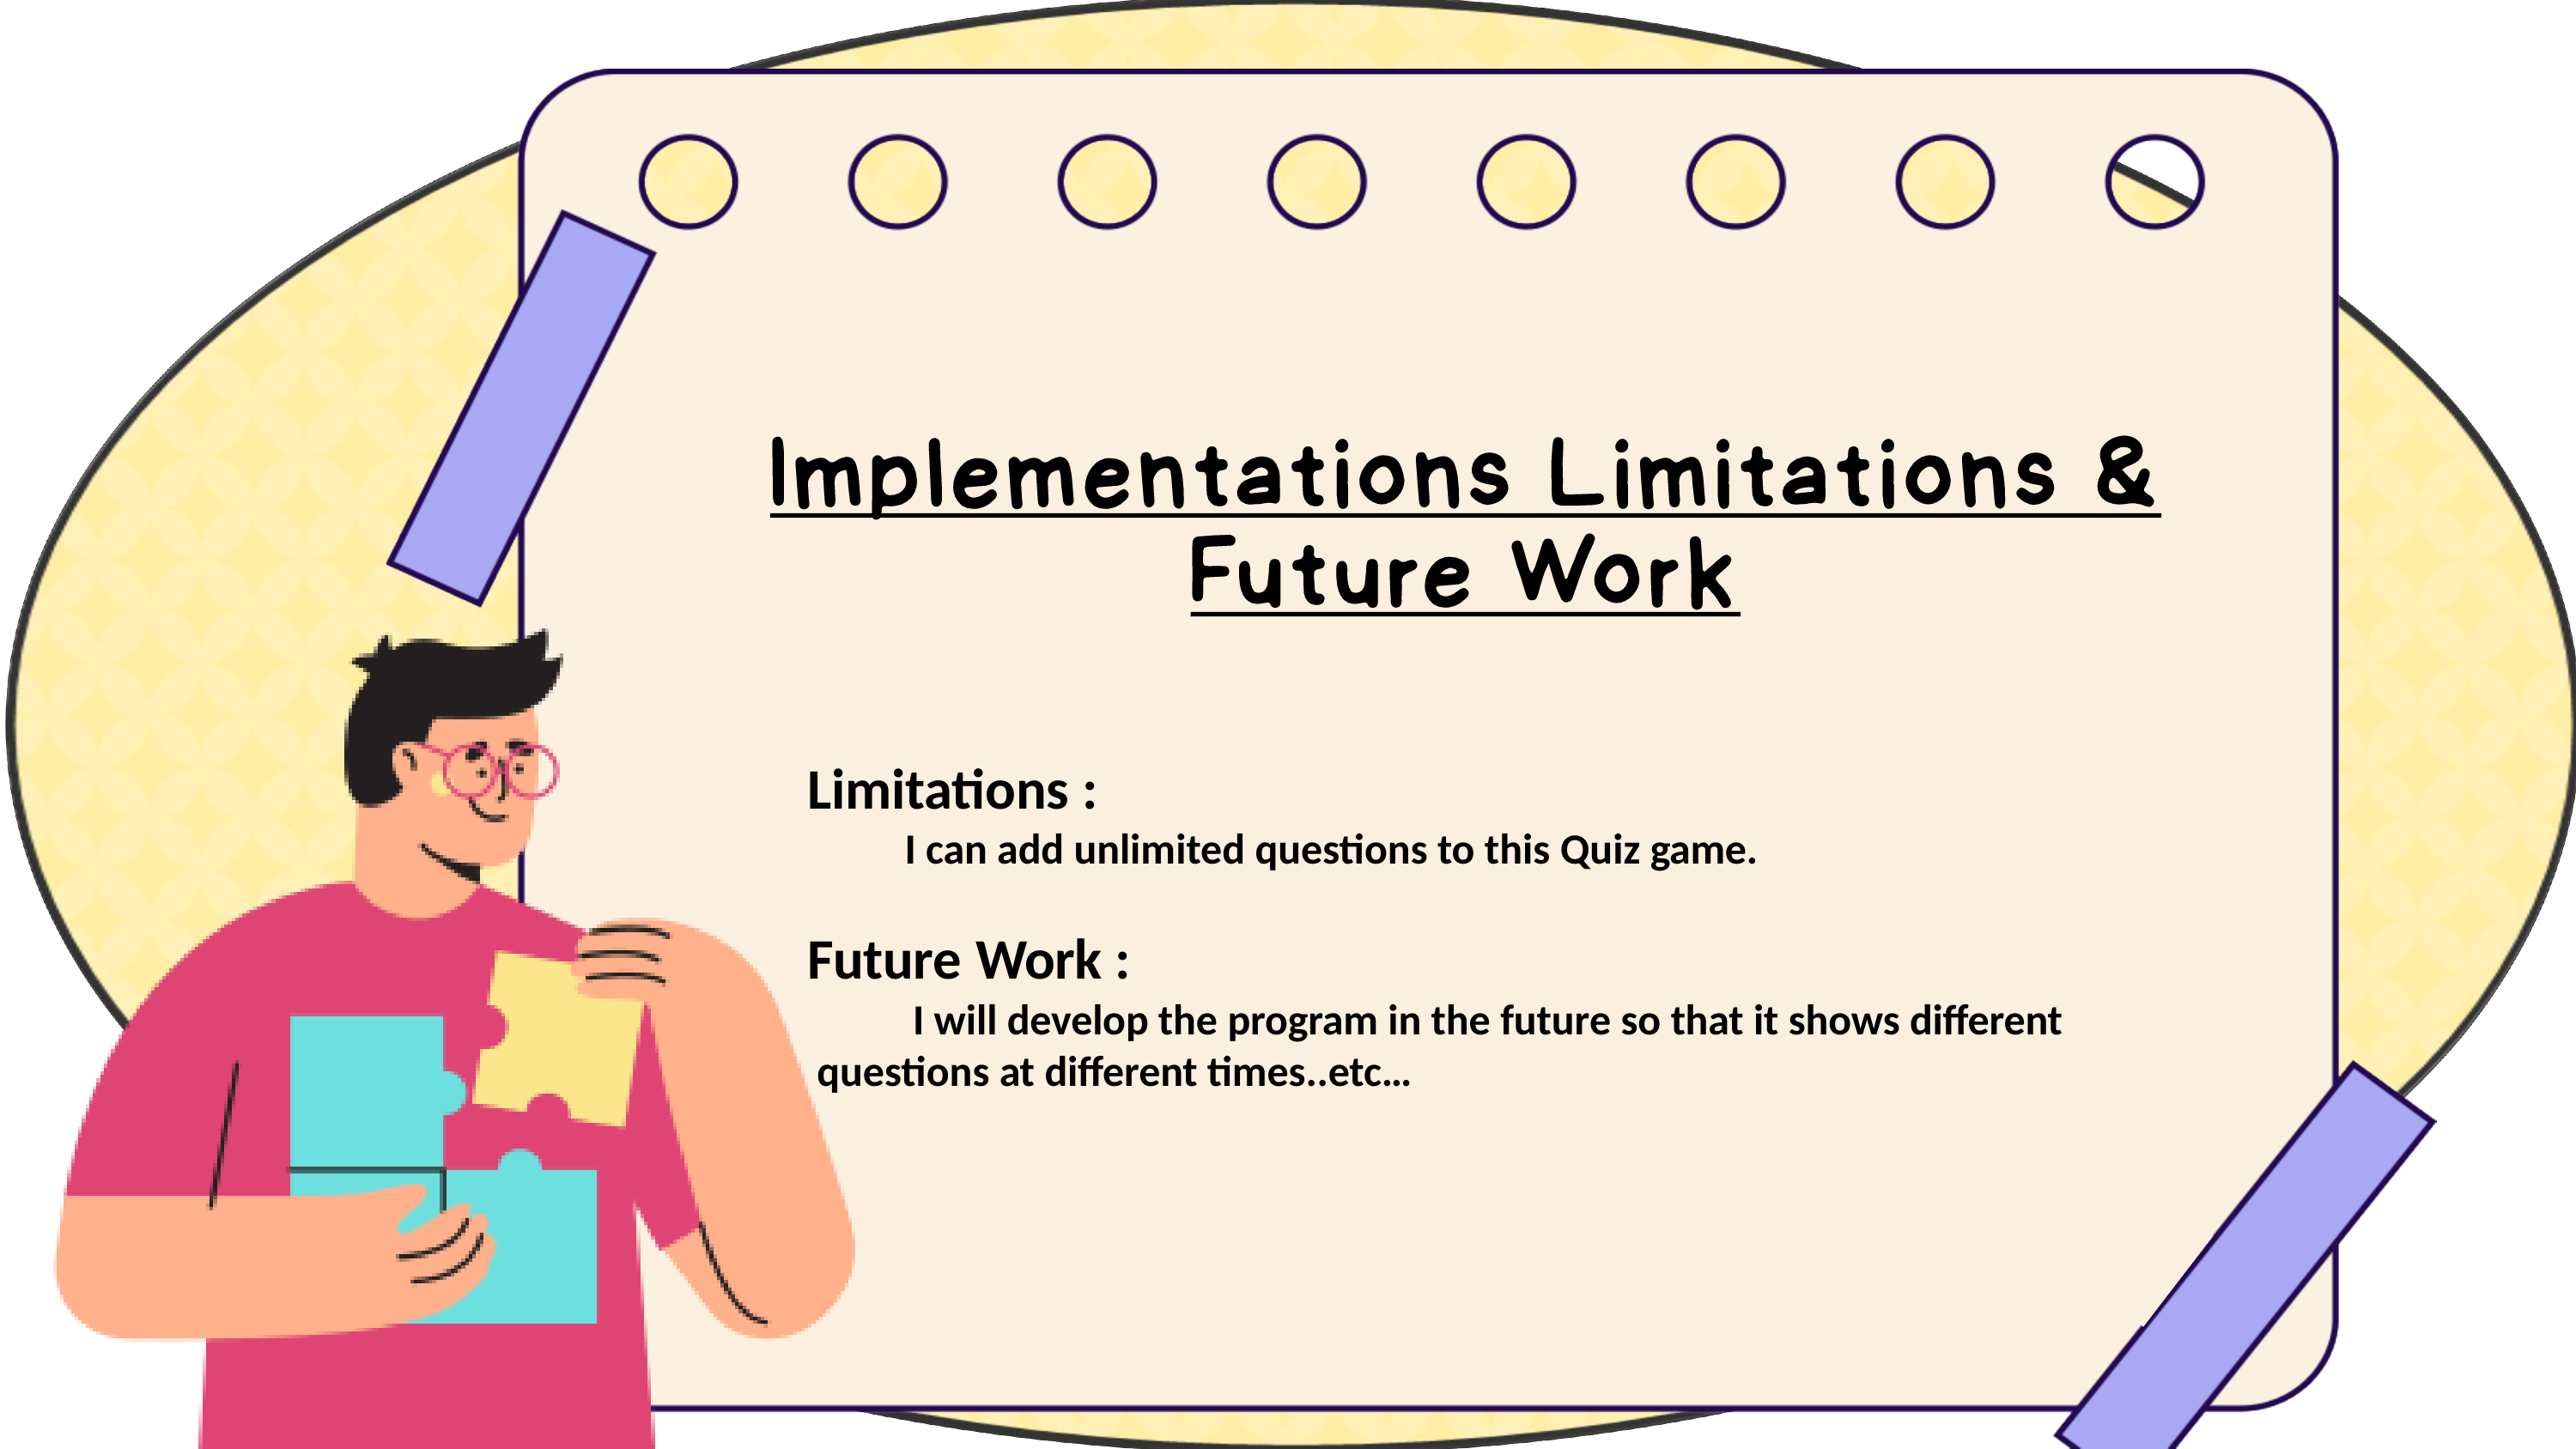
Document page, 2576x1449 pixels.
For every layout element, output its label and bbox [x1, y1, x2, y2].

text_box [4, 0, 2576, 1449]
